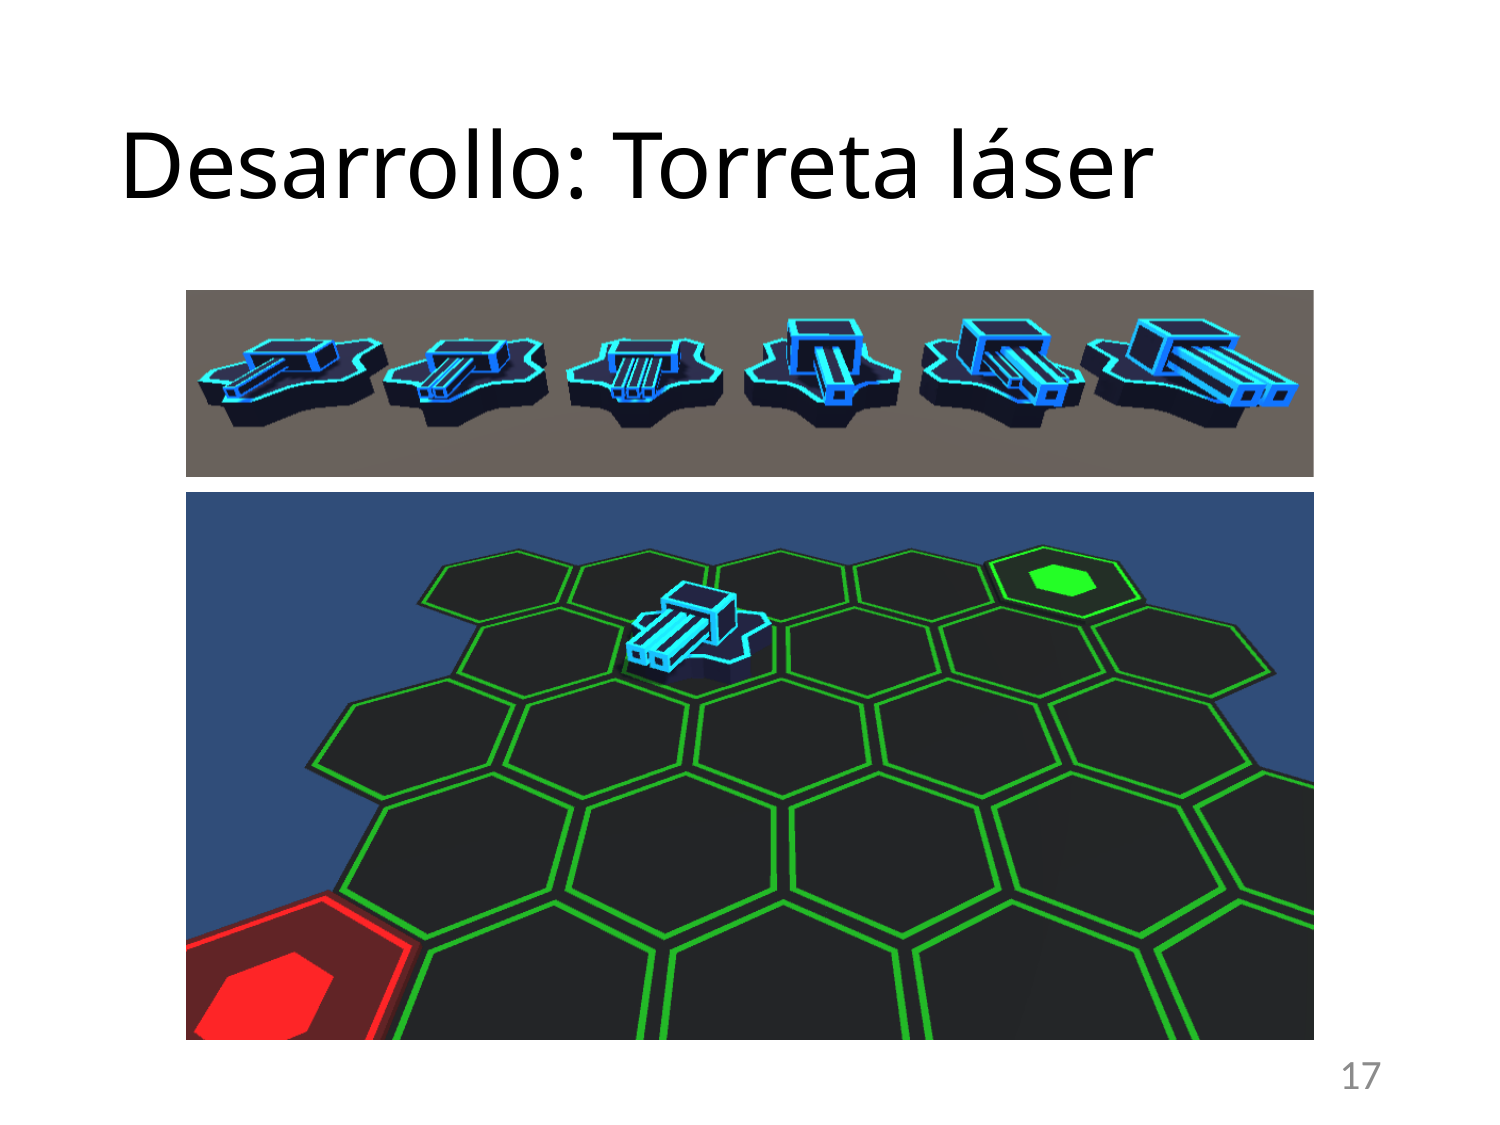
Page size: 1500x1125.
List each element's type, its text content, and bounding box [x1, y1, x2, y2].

slide_number 17 [1059, 1042, 1397, 1103]
picture [186, 492, 1314, 1040]
title Desarrollo: Torreta láser [103, 59, 1397, 278]
picture [186, 290, 1314, 477]
